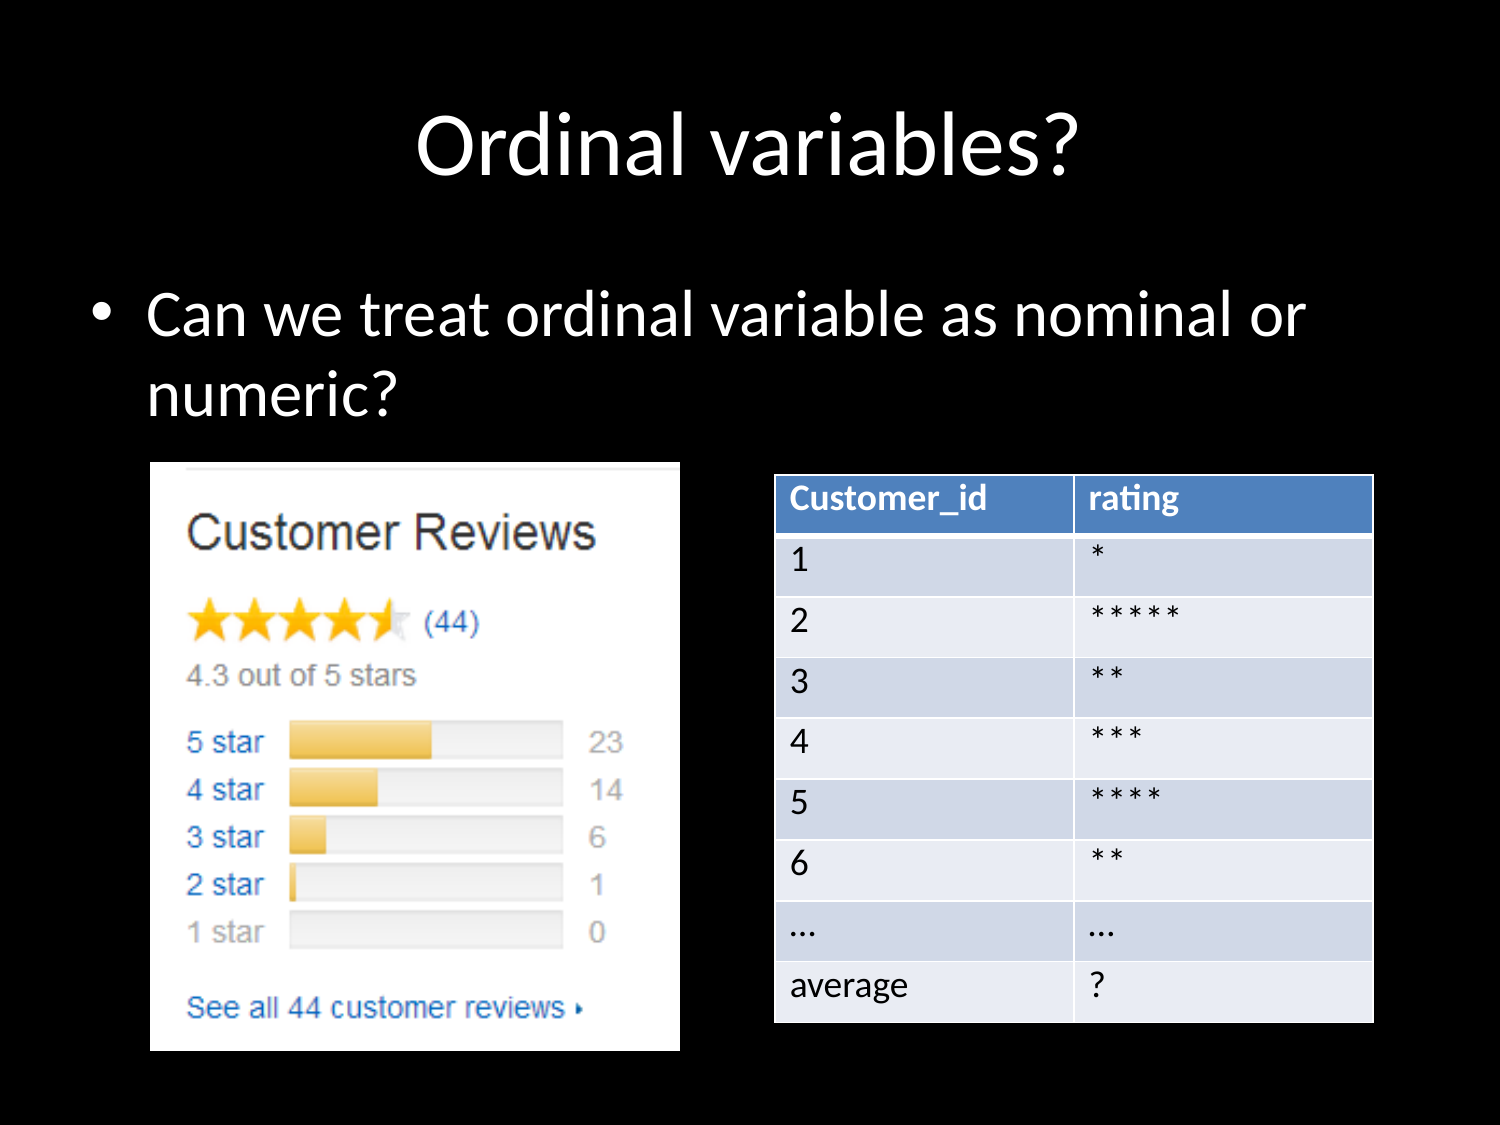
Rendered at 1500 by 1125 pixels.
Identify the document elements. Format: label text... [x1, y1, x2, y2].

title Ordinal variables? [75, 45, 1425, 233]
table_cell average [776, 962, 1073, 1022]
table_cell ***** [1075, 598, 1372, 657]
table_cell ** [1075, 841, 1372, 900]
table_cell 4 [776, 719, 1073, 778]
table_cell 5 [776, 780, 1073, 839]
table_cell 3 [776, 658, 1073, 717]
table_cell *** [1075, 719, 1372, 778]
table_cell ** [1075, 658, 1372, 717]
table_header rating [1075, 476, 1372, 533]
table_cell … [1075, 902, 1372, 961]
table_header Customer_id [776, 476, 1073, 533]
table_cell 6 [776, 841, 1073, 900]
list Can we treat ordinal variable as nominal or numeric? [75, 262, 1425, 475]
table_cell ? [1075, 962, 1372, 1022]
table_cell … [776, 902, 1073, 961]
picture [149, 462, 680, 1051]
table_cell **** [1075, 780, 1372, 839]
table_cell * [1075, 539, 1372, 596]
table_cell 2 [776, 598, 1073, 657]
table_cell 1 [776, 539, 1073, 596]
